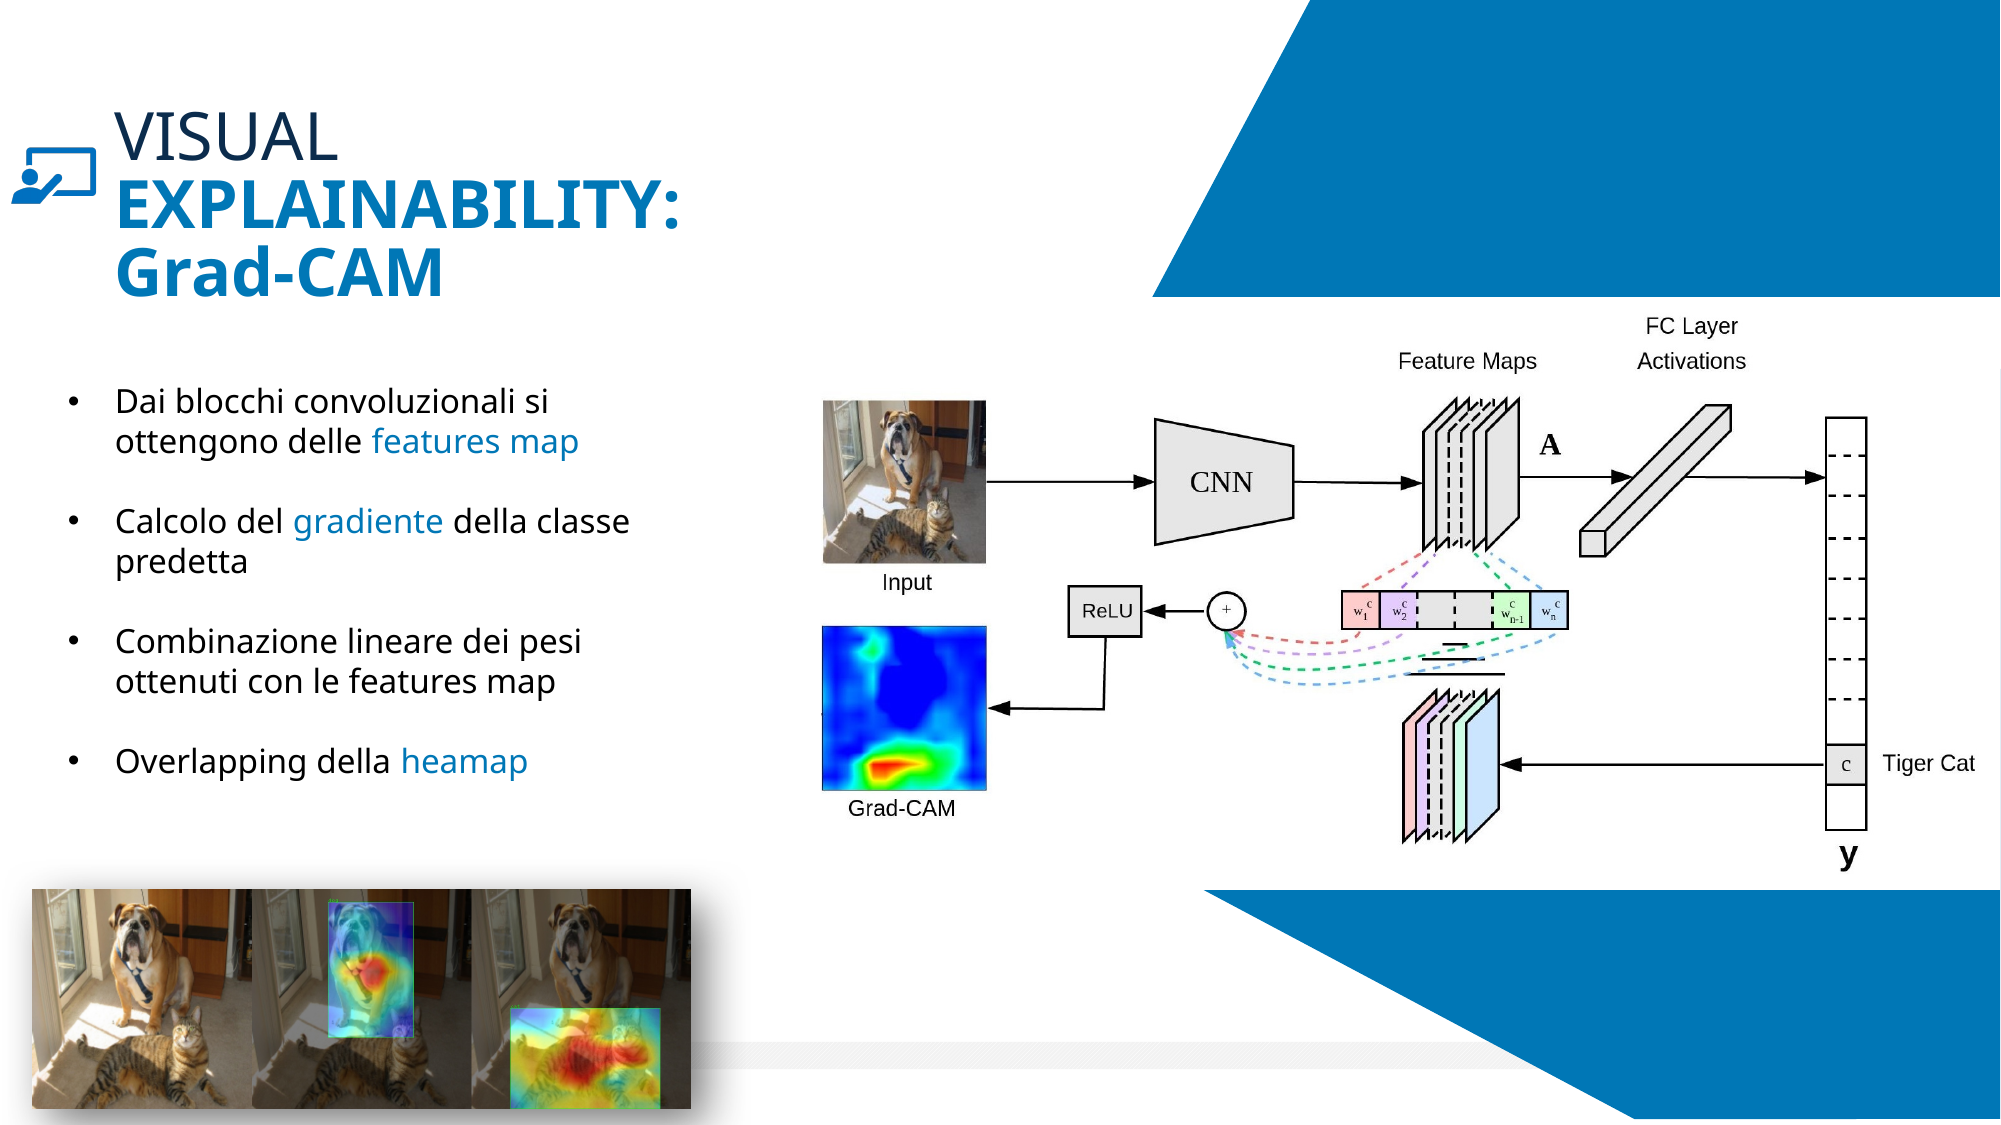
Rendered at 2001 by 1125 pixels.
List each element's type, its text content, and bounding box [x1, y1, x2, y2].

text_box Dai blocchi convoluzionali si ottengono delle features map Calcolo del gradiente della classe predetta Combinazione lineare dei pesi ottenuti con le features map Overlapping della heamap [53, 373, 691, 788]
picture [32, 889, 691, 1109]
picture [790, 297, 2001, 891]
picture [7, 129, 100, 222]
text_box VISUAL EXPLAINABILITY: Grad-CAM [99, 99, 758, 318]
